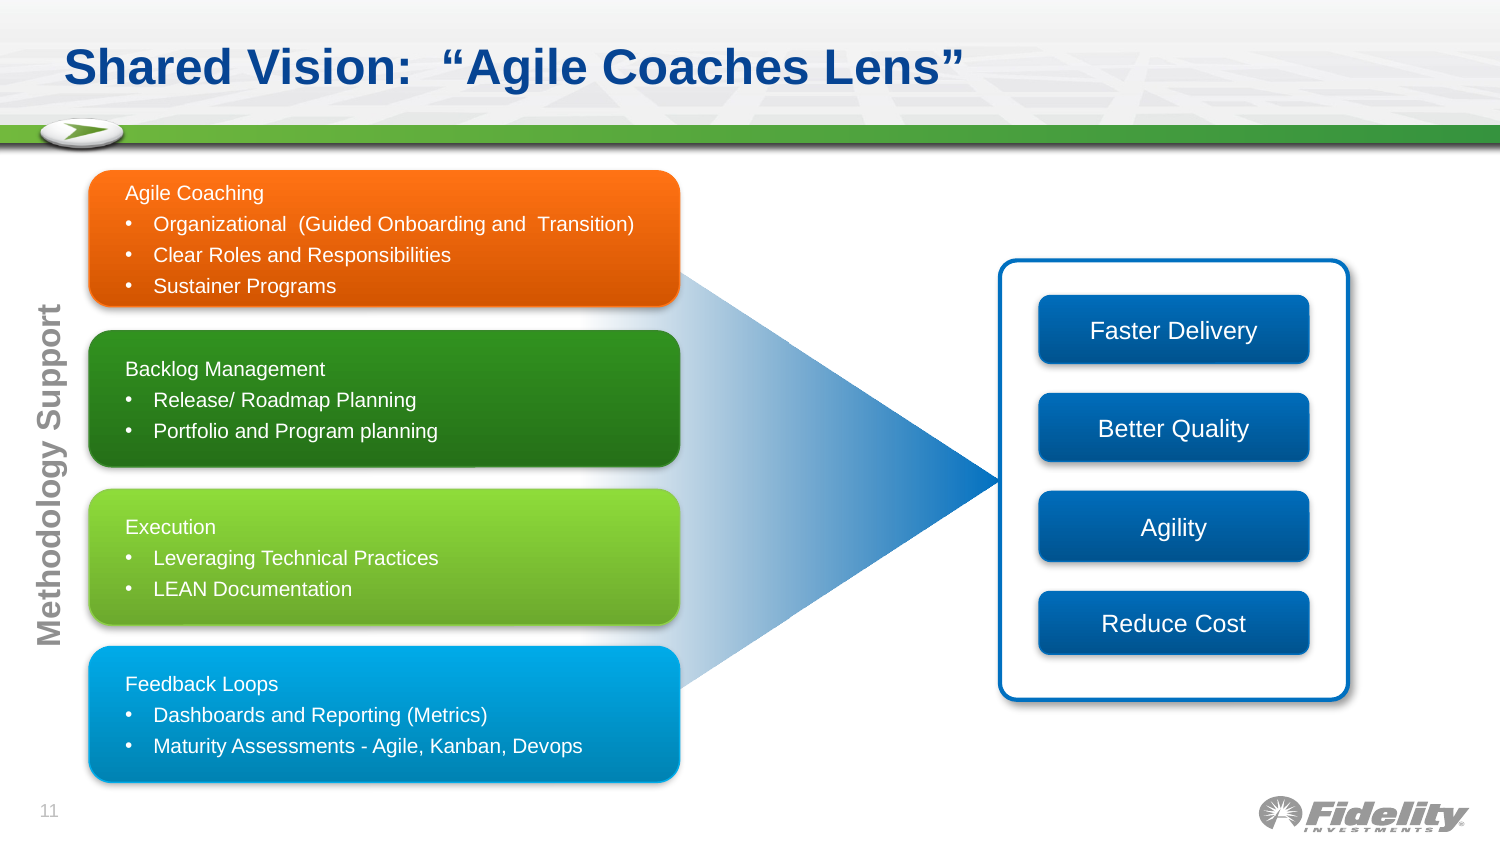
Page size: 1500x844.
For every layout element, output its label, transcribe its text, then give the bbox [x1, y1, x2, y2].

text_box Agile Coaching Organizational (Guided Onboarding and Transition) Clear Roles and Responsibilities Sustainer Programs [88, 170, 681, 308]
text_box Backlog Management Release/ Roadmap Planning Portfolio and Program planning [88, 330, 681, 468]
picture [0, 0, 1500, 164]
title Shared Vision: “Agile Coaches Lens” [48, 23, 1473, 114]
text_box [576, 271, 994, 689]
text_box Feedback Loops Dashboards and Reporting (Metrics) Maturity Assessments - Agile, Kanban, Devops [88, 645, 681, 784]
text_box Methodology Support [19, 217, 74, 743]
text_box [999, 260, 1349, 700]
text_box Execution Leveraging Technical Practices LEAN Documentation [88, 488, 681, 627]
